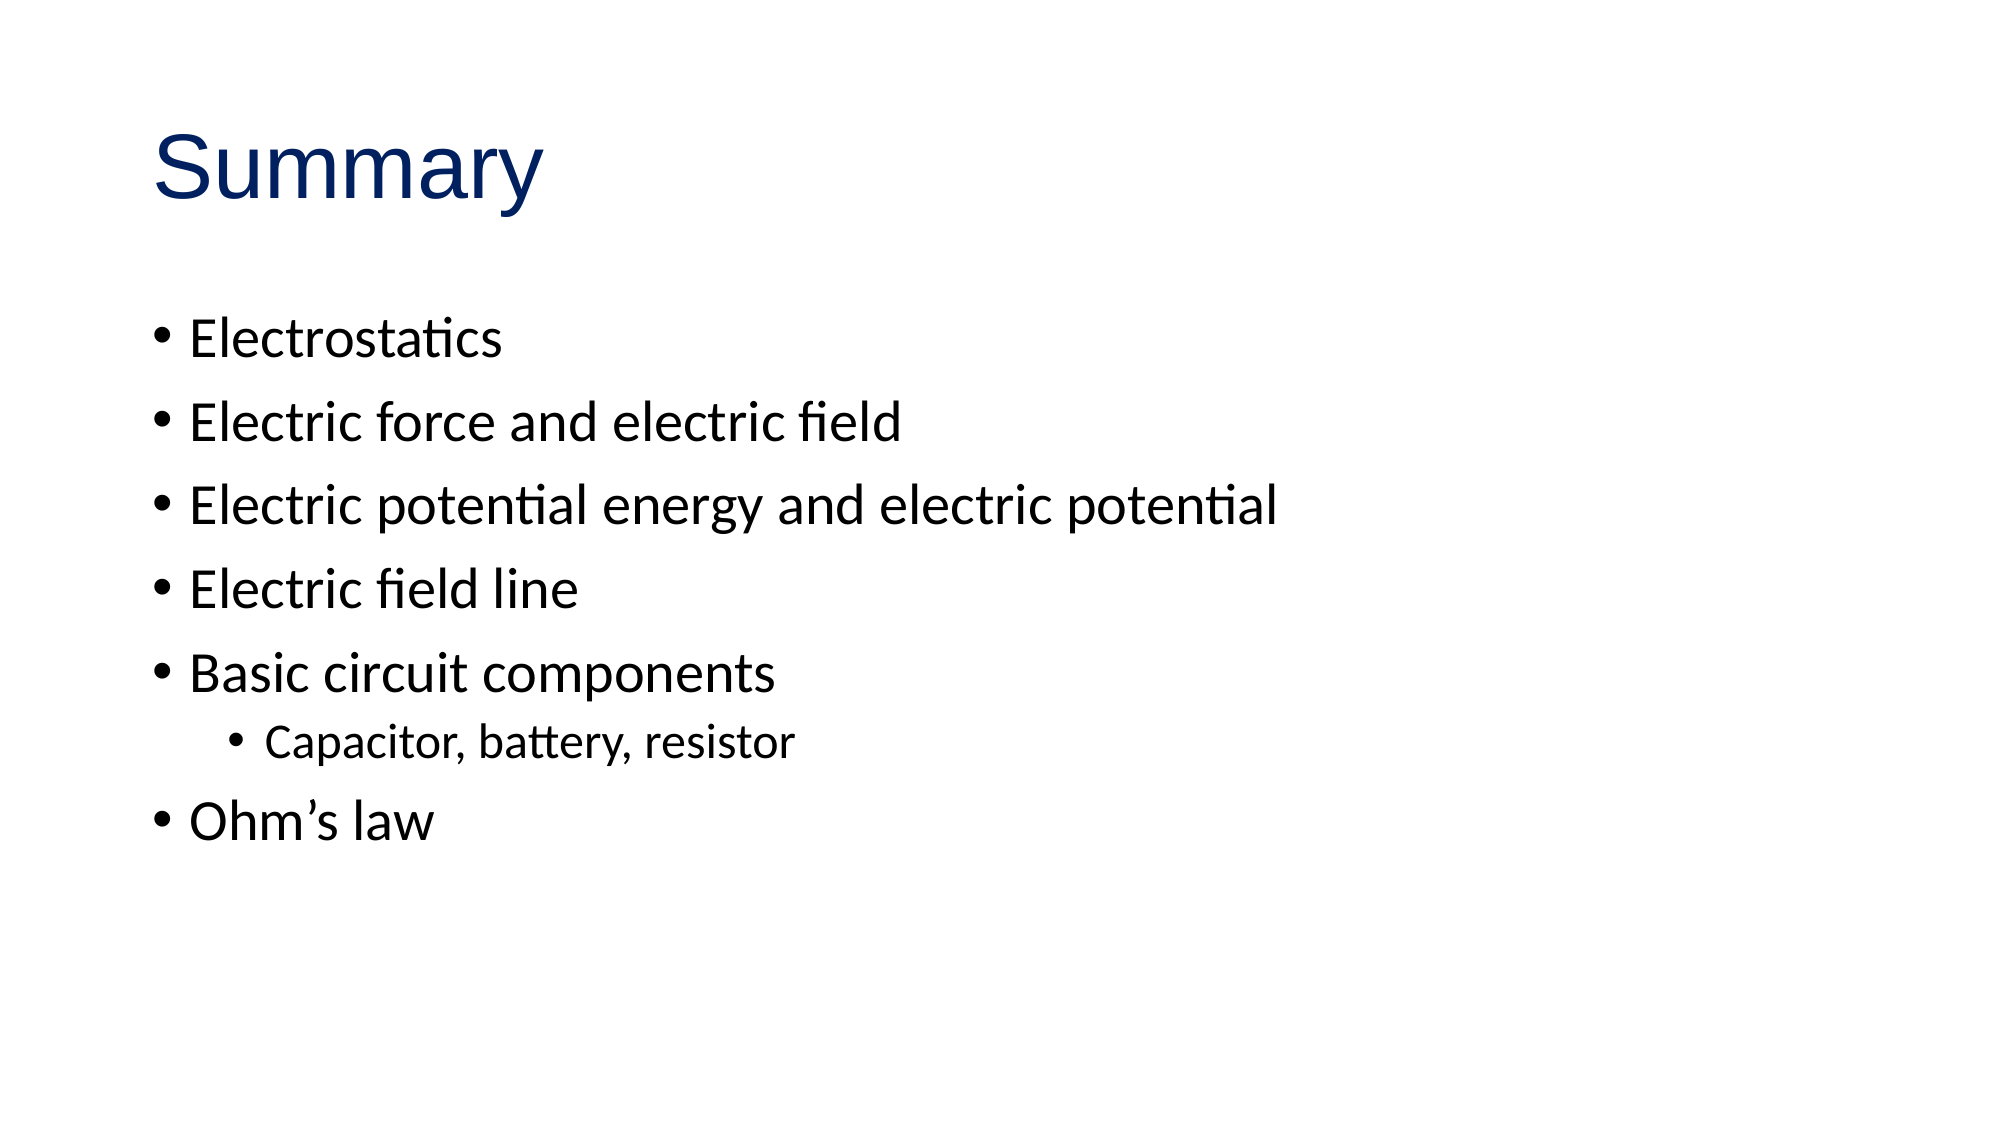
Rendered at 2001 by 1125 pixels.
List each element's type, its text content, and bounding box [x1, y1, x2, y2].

title Summary [137, 59, 1863, 278]
list Electrostatics Electric force and electric field Electric potential energy and electric potential Electric field line Basic circuit components Capacitor, battery, resistor Ohm’s law [137, 299, 1863, 1014]
